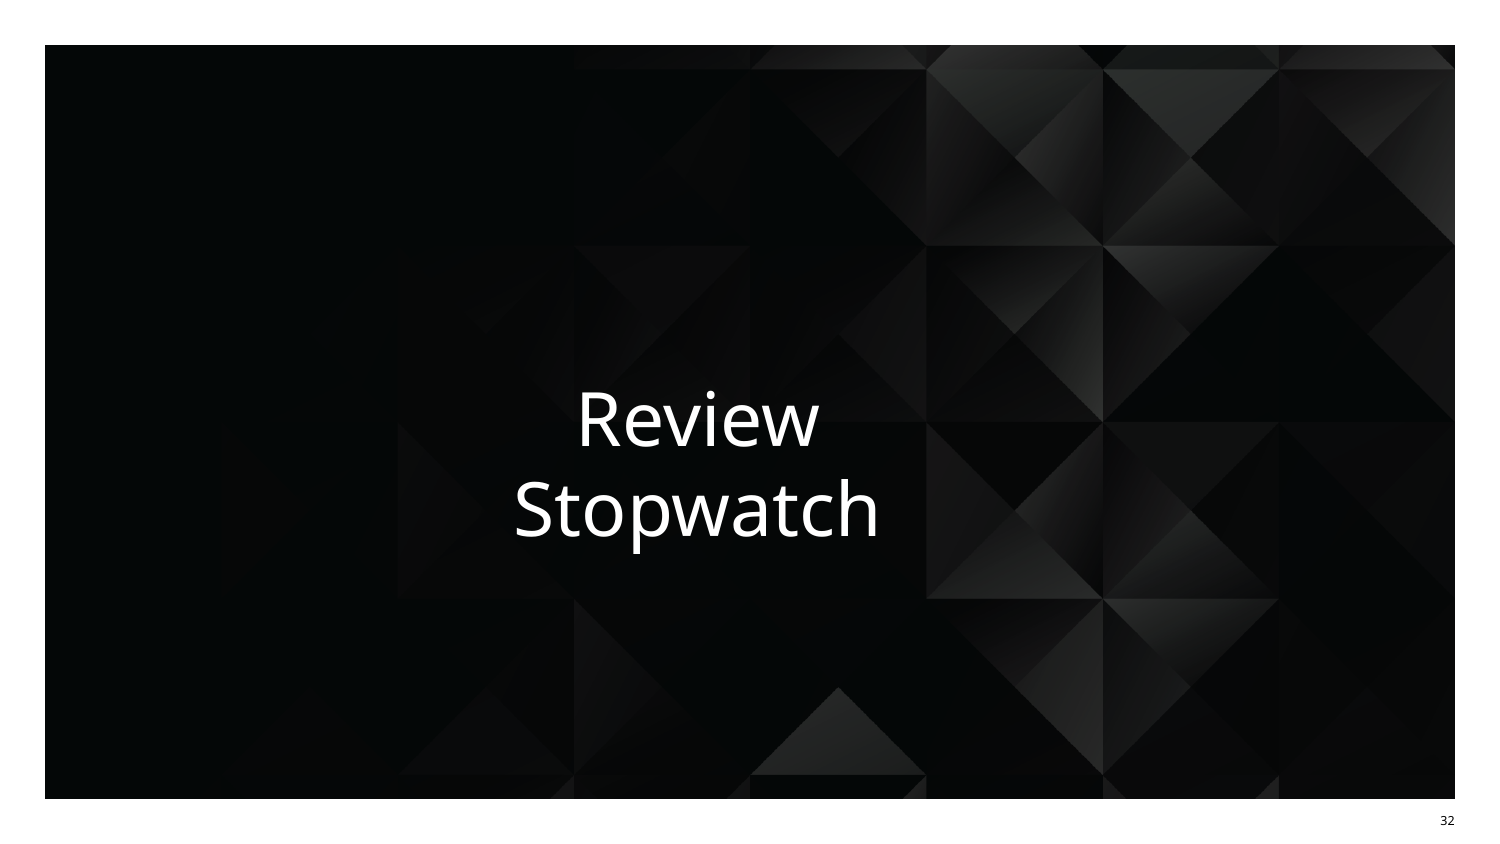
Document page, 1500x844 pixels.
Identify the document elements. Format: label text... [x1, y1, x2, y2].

title Review Stopwatch [52, 356, 1343, 487]
picture [45, 45, 1455, 799]
